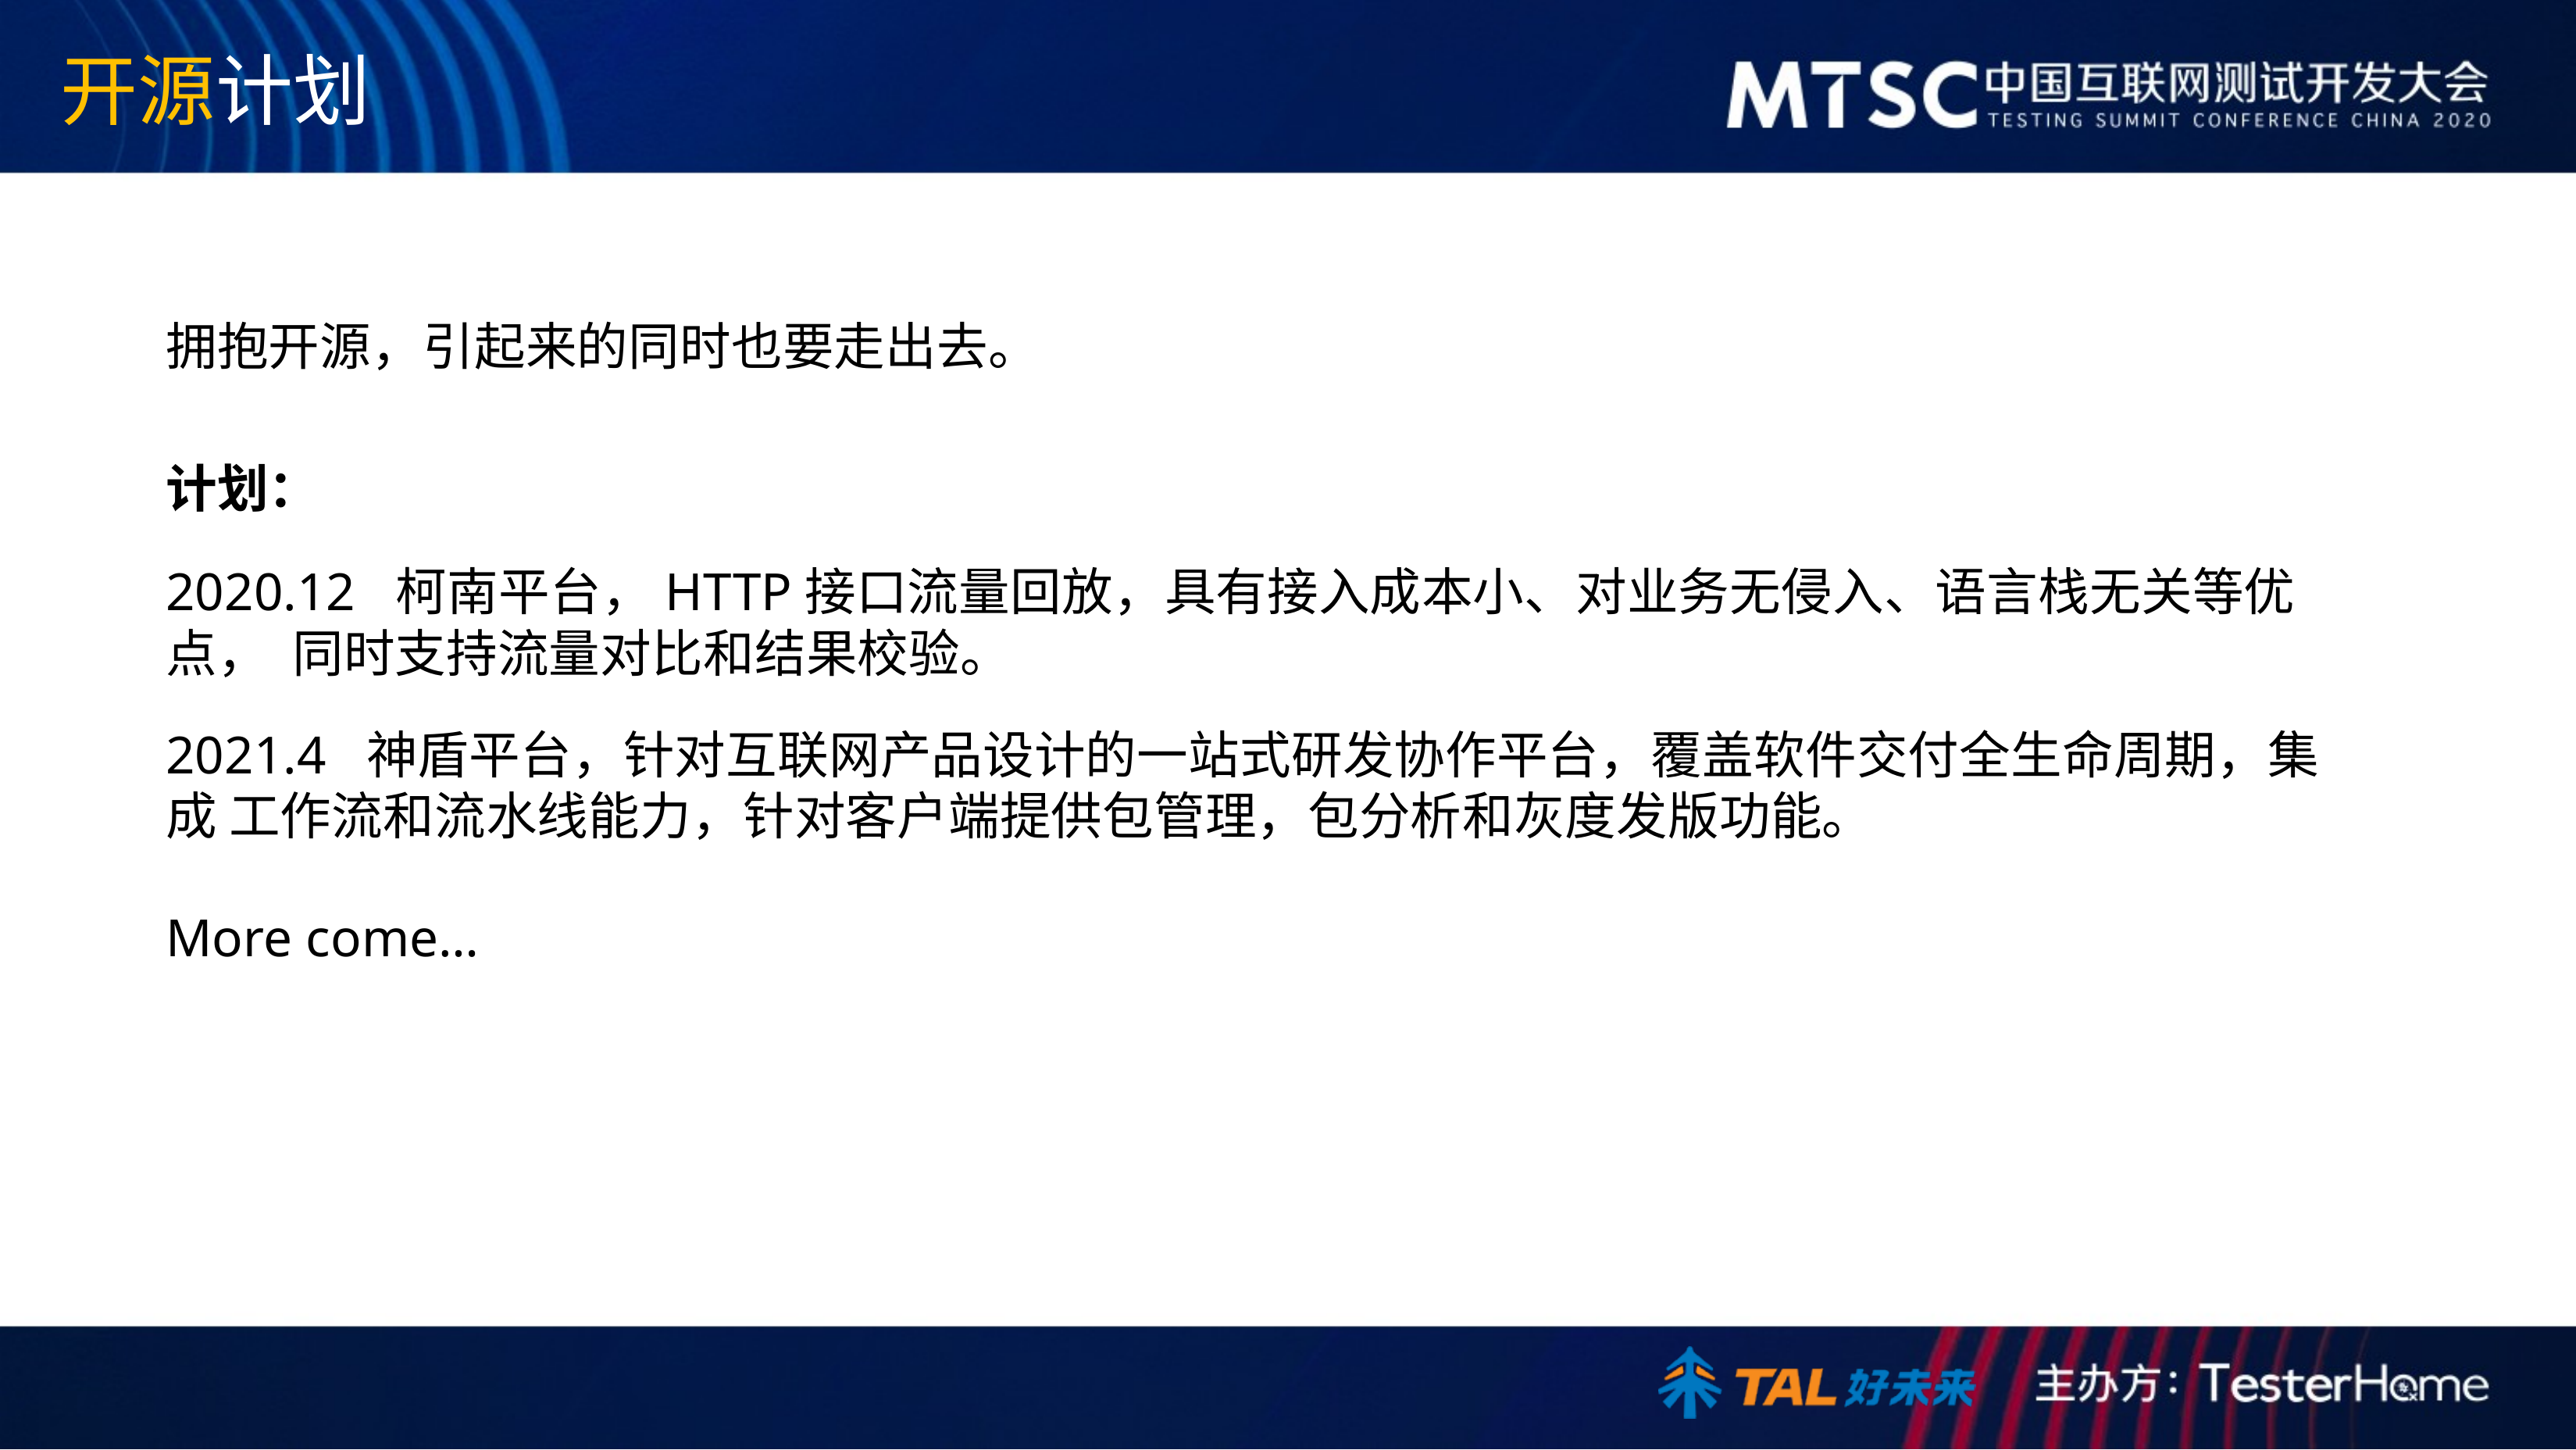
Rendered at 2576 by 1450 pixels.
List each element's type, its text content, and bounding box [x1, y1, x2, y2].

text_box 拥抱开源，引起来的同时也要走出去。 计划： 2020.12 柯南平台，HTTP接口流量回放，具有接入成本小、对业务无侵入、语言栈无关等优点， 同时支持流量对比和结果校验。 2021.4 神盾平台，针对互联网产品设计的一站式研发协作平台，覆盖软件交付全生命周期，集成 工作流和流水线能力，针对客户端提供包管理，包分析和灰度发版功能。 More come… [164, 312, 2378, 968]
title 开源计划 [59, 40, 372, 284]
picture [0, 0, 2576, 1449]
